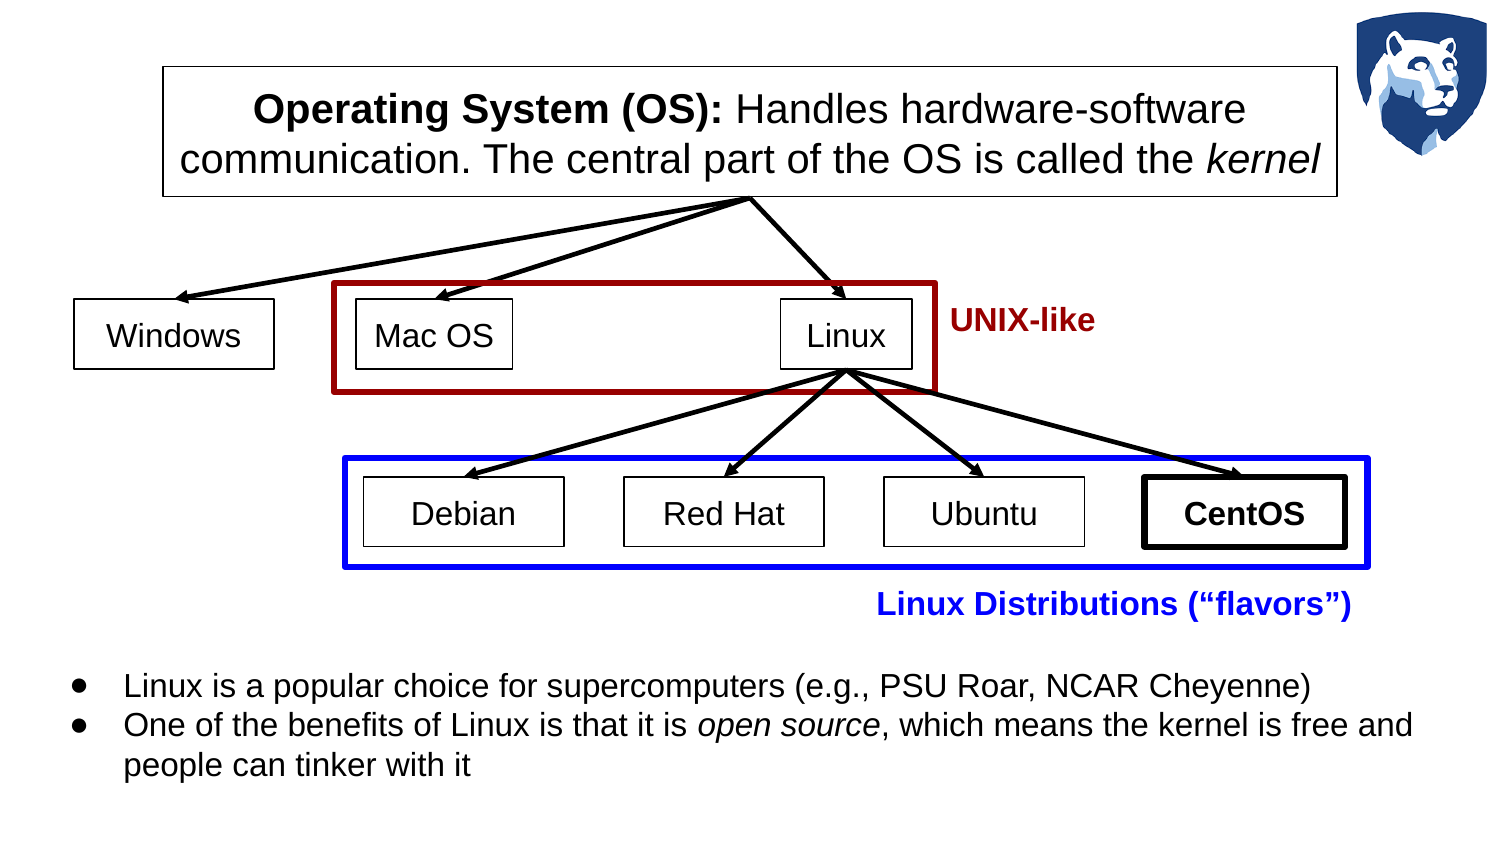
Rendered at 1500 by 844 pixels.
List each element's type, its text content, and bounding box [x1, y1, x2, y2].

text_box [723, 369, 846, 477]
text_box [173, 198, 746, 304]
text_box [333, 282, 936, 392]
text_box Linux Distributions (“flavors”) [846, 566, 1368, 637]
text_box Operating System (OS): Handles hardware-software communication. The central part of the OS is called the kernel [162, 66, 1337, 197]
text_box Linux is a popular choice for supercomputers (e.g., PSU Roar, NCAR Cheyenne) One of the benefits of Linux is that it is open source, which means the kernel is free and people can tinker with it [33, 648, 1467, 799]
text_box [846, 369, 1245, 480]
picture [1347, 0, 1500, 174]
text_box [463, 370, 844, 480]
text_box Windows [73, 299, 275, 370]
text_box [344, 457, 1368, 567]
text_box [847, 371, 985, 477]
text_box UNIX-like [935, 282, 1124, 353]
